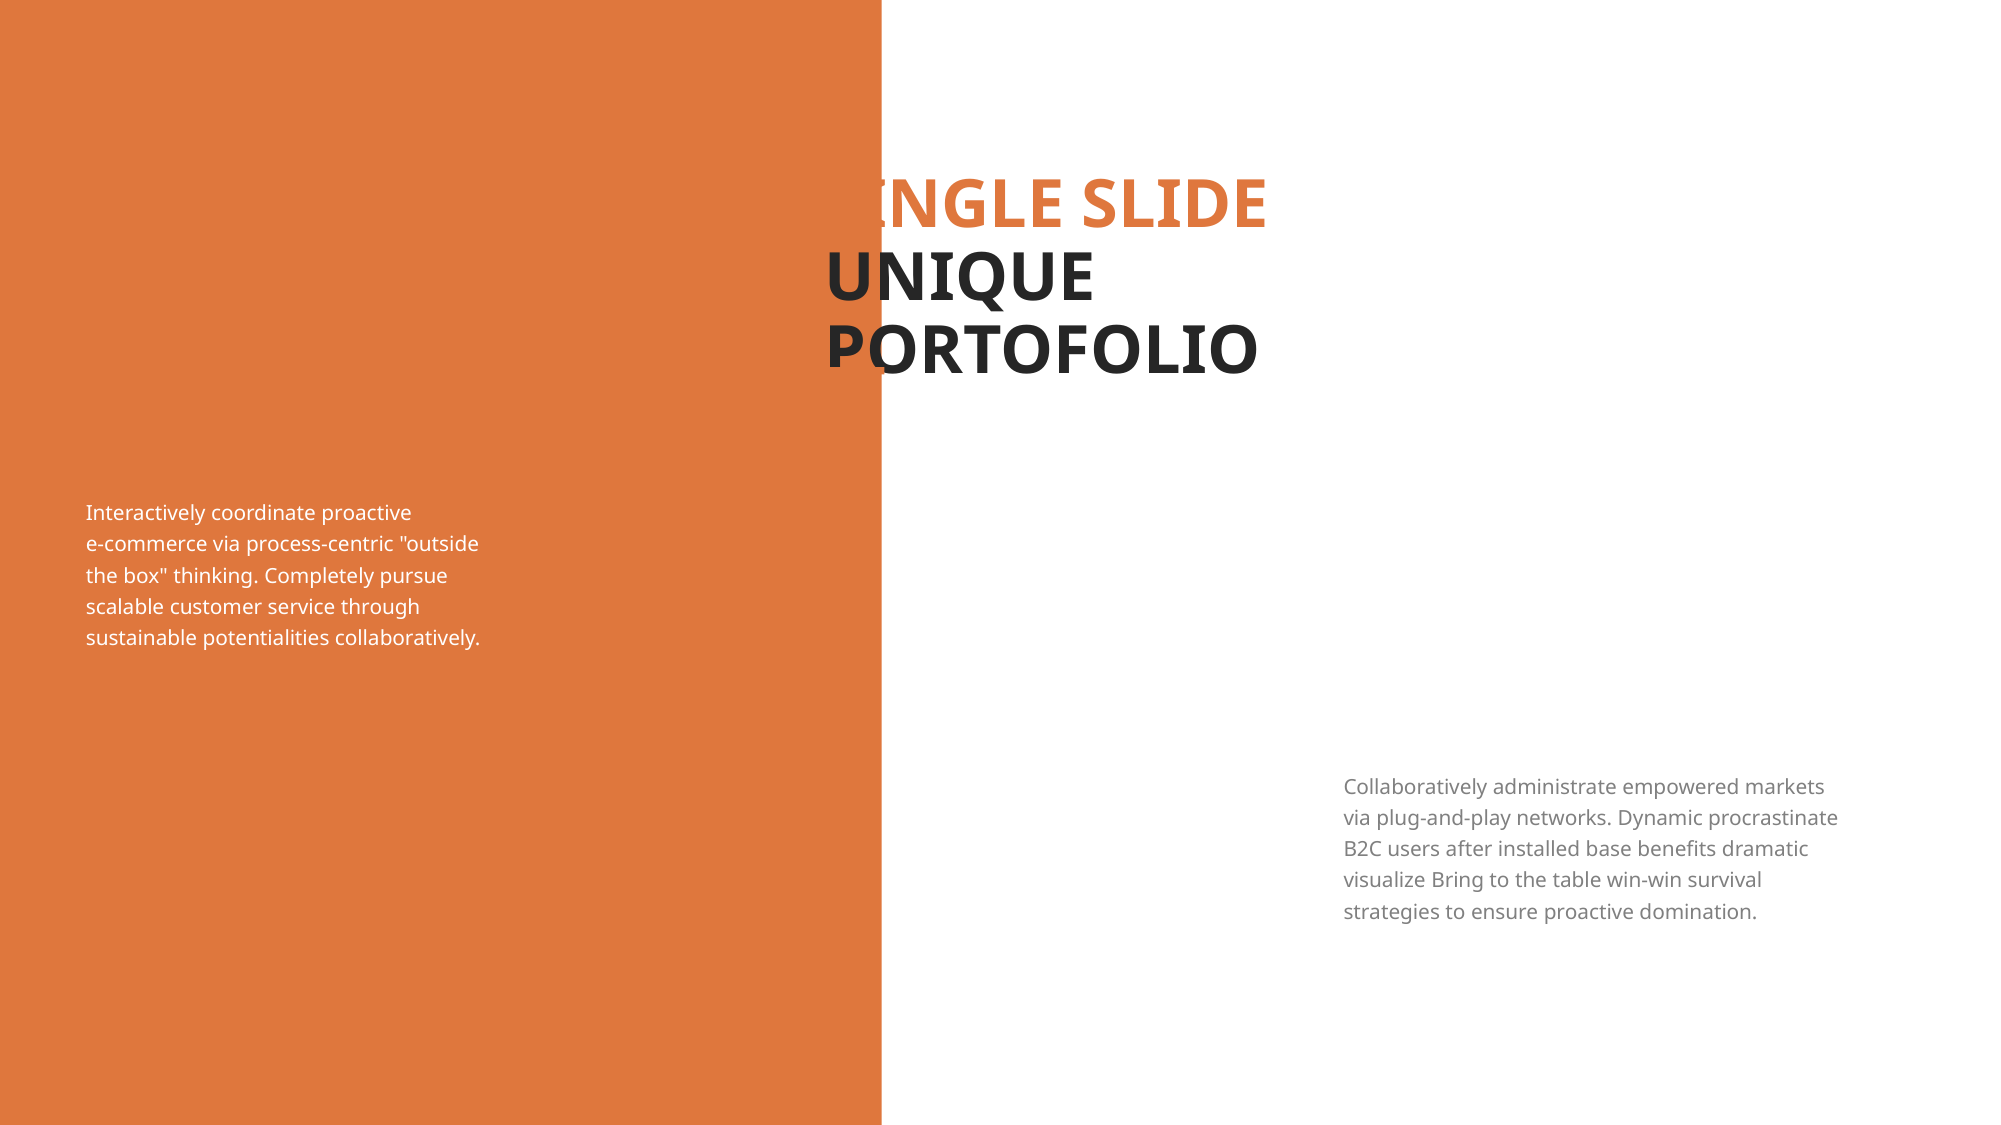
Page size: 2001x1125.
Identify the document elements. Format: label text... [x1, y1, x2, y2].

text_box [0, 0, 883, 1125]
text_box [824, 203, 1548, 375]
text_box Interactively coordinate proactive e-commerce via process-centric "outside the box" thinking. Completely pursue scalable customer service through sustainable potentialities collaboratively. [85, 493, 497, 650]
text_box Collaboratively administrate empowered markets via plug-and-play networks. Dynamic procrastinate B2C users after installed base benefits dramatic visualize Bring to the table win-win survival strategies to ensure proactive domination. [1343, 767, 1840, 924]
picture [582, 62, 1183, 1063]
